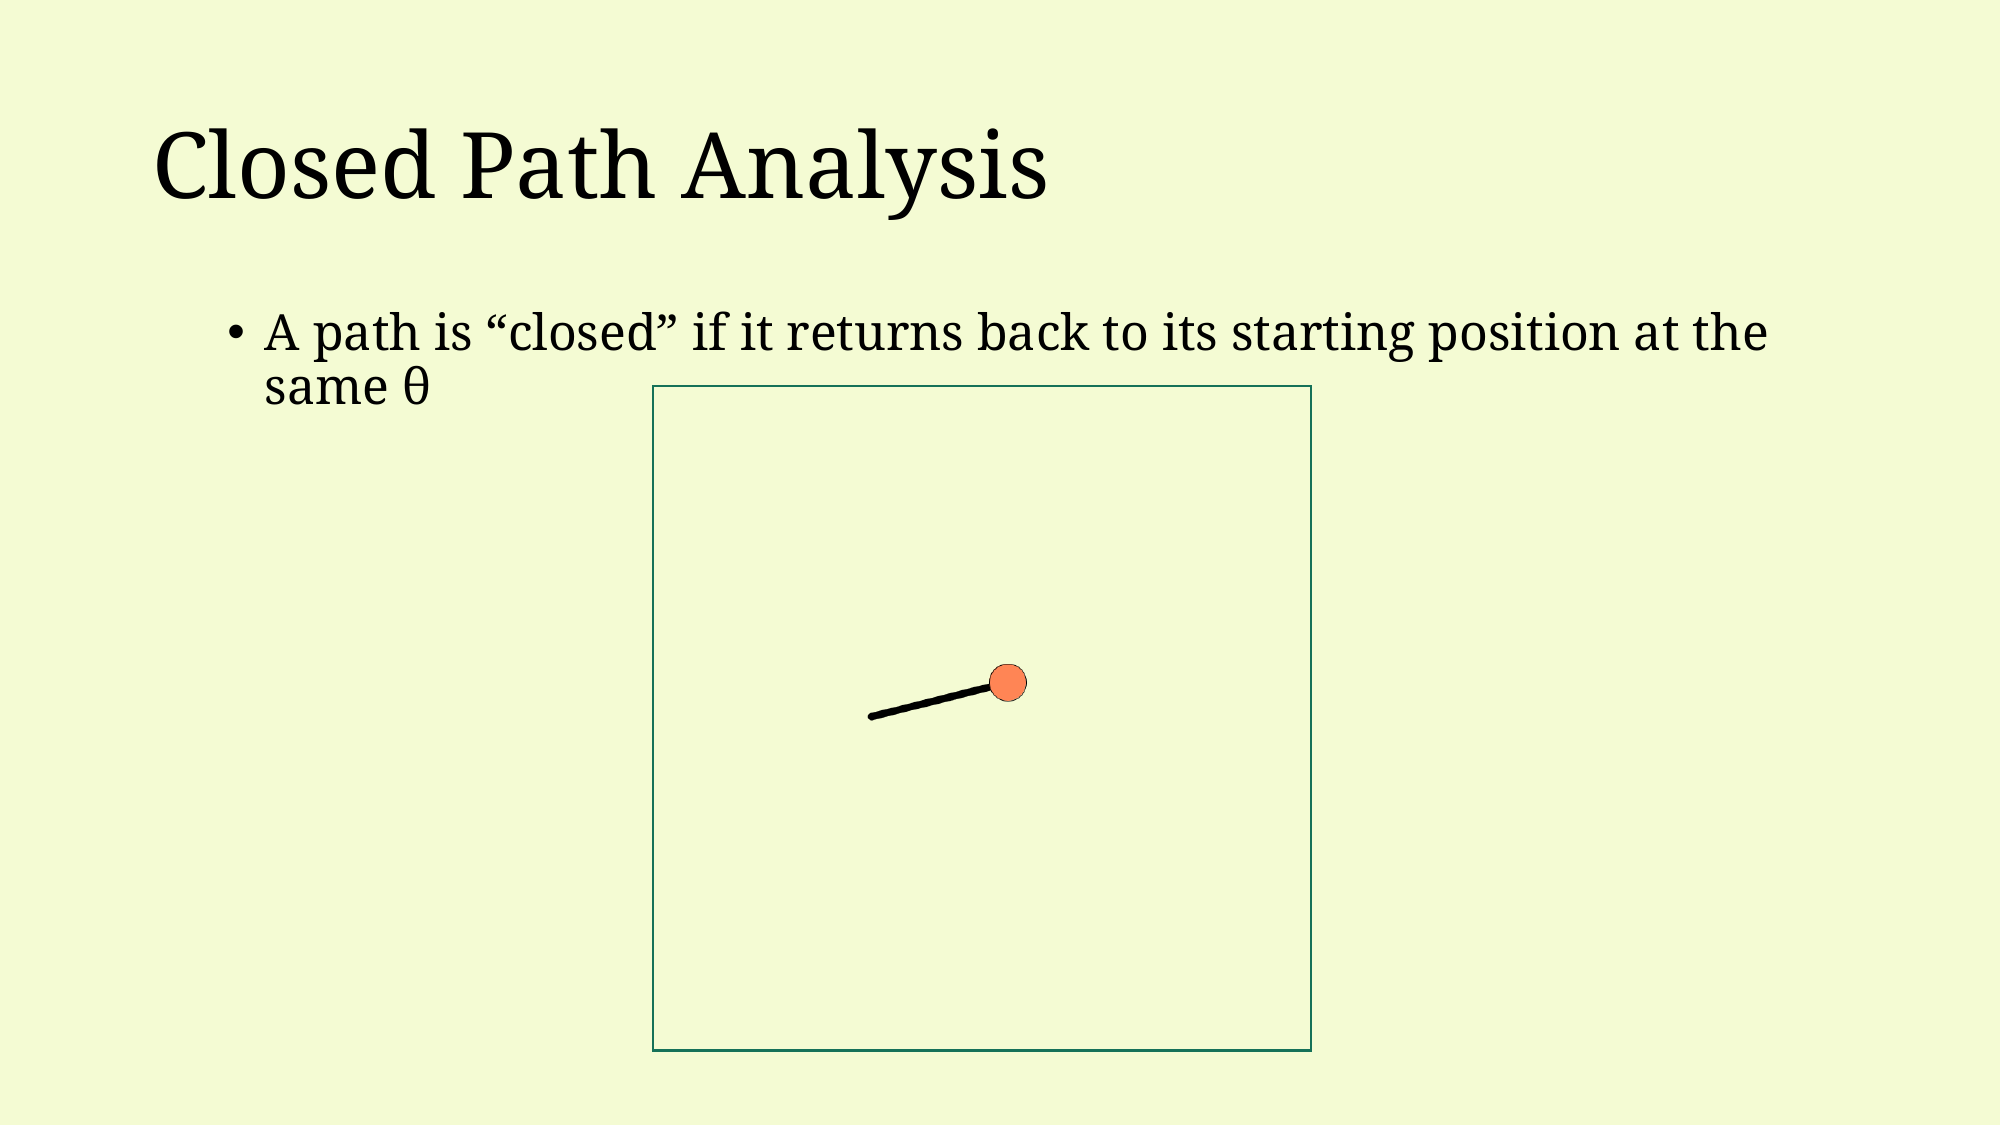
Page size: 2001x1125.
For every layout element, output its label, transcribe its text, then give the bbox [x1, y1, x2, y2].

picture [653, 386, 1311, 1051]
list A path is “closed” if it returns back to its starting position at the same θ [137, 299, 1863, 1014]
title Closed Path Analysis [137, 59, 1863, 278]
